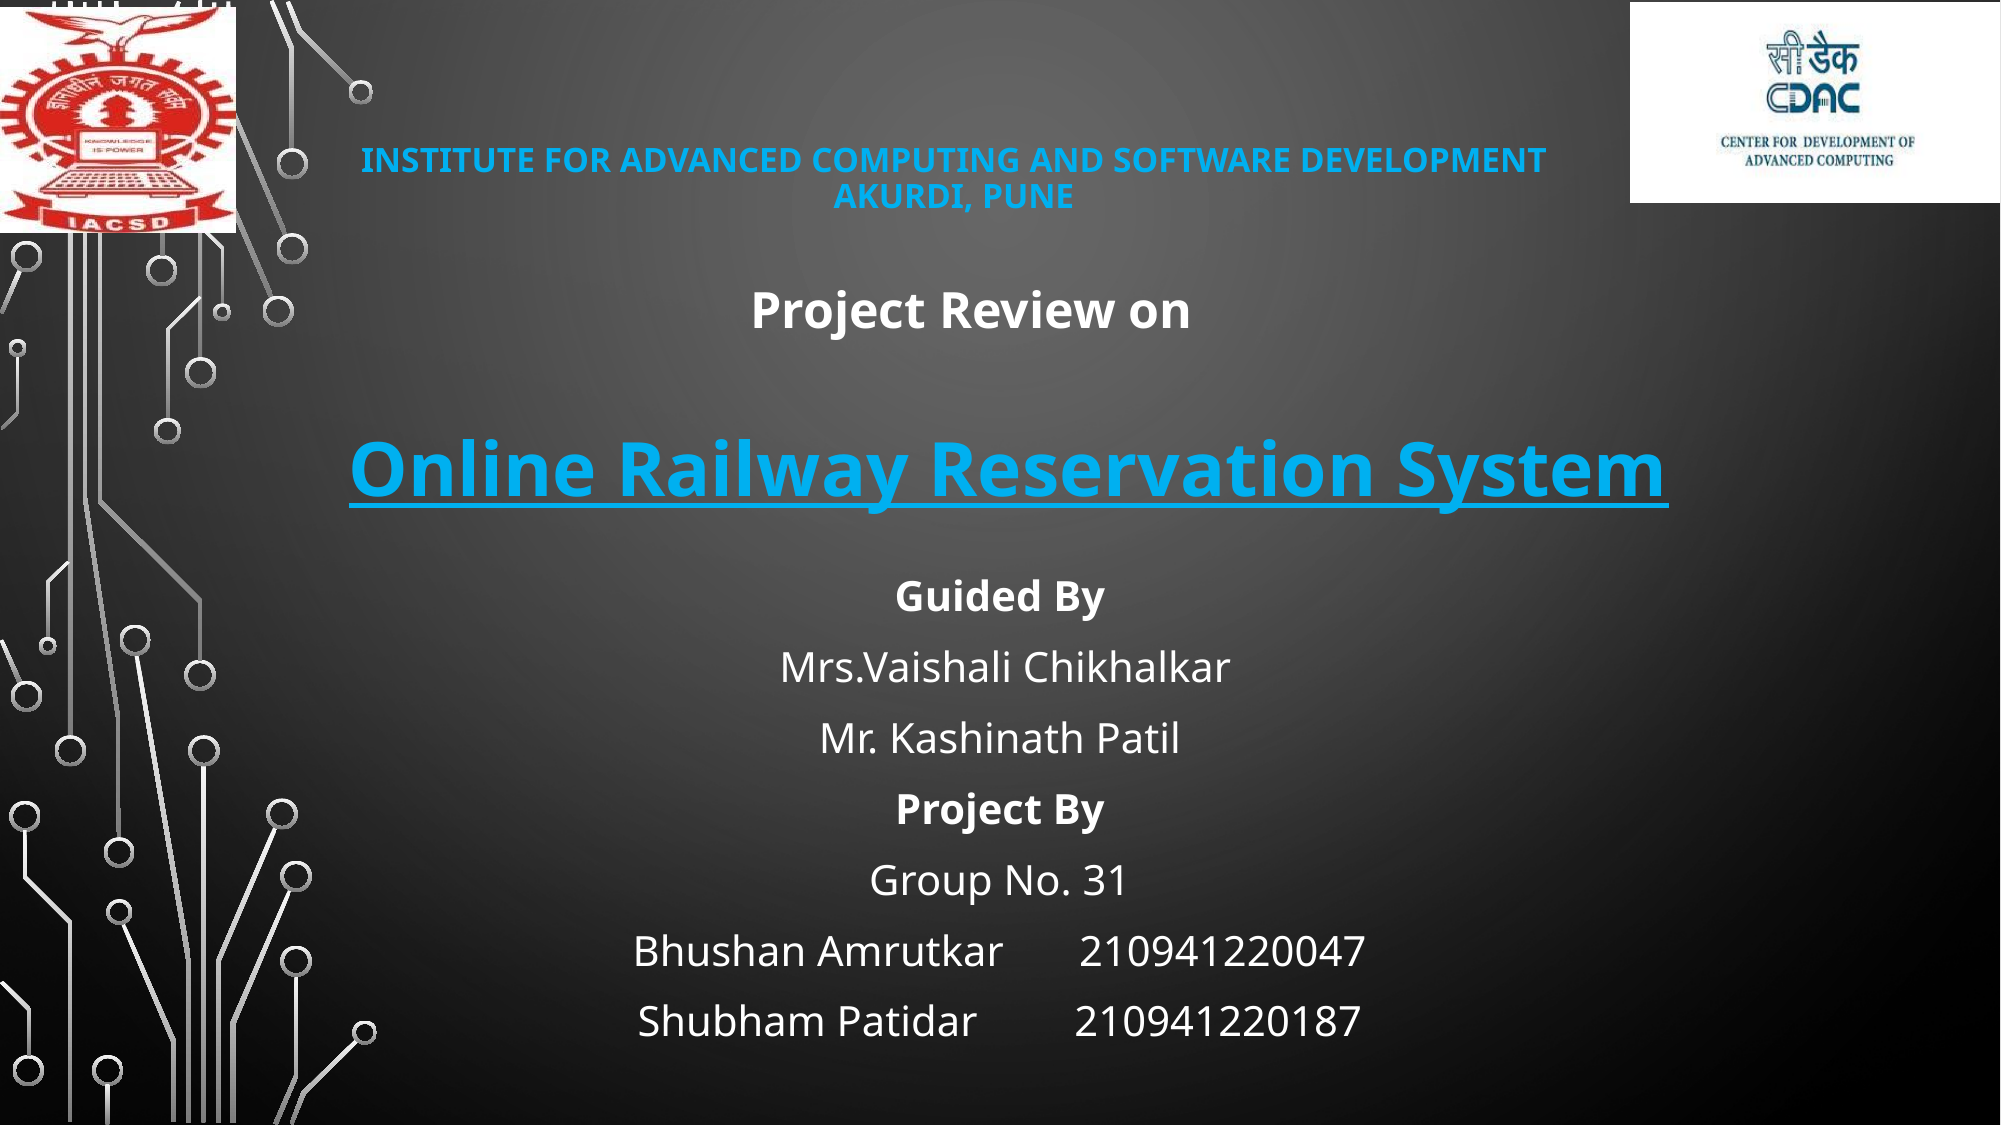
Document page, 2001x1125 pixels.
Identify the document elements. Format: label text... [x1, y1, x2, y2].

text_box Online Railway Reservation System [277, 390, 1740, 520]
text_box Project Review on [464, 232, 1479, 346]
picture [0, 7, 237, 234]
title INSTITUTE FOR ADVANCED COMPUTING AND SOFTWARE DEVELOPMENT AKURDI, PUNE [277, 136, 1631, 266]
text_box Guided By Mrs.Vaishali Chikhalkar Mr. Kashinath Patil Project By Group No. 31 Bhushan Amrutkar 210941220047 Shubham Patidar 210941220187 [307, 562, 1693, 879]
picture [1630, 2, 2000, 204]
